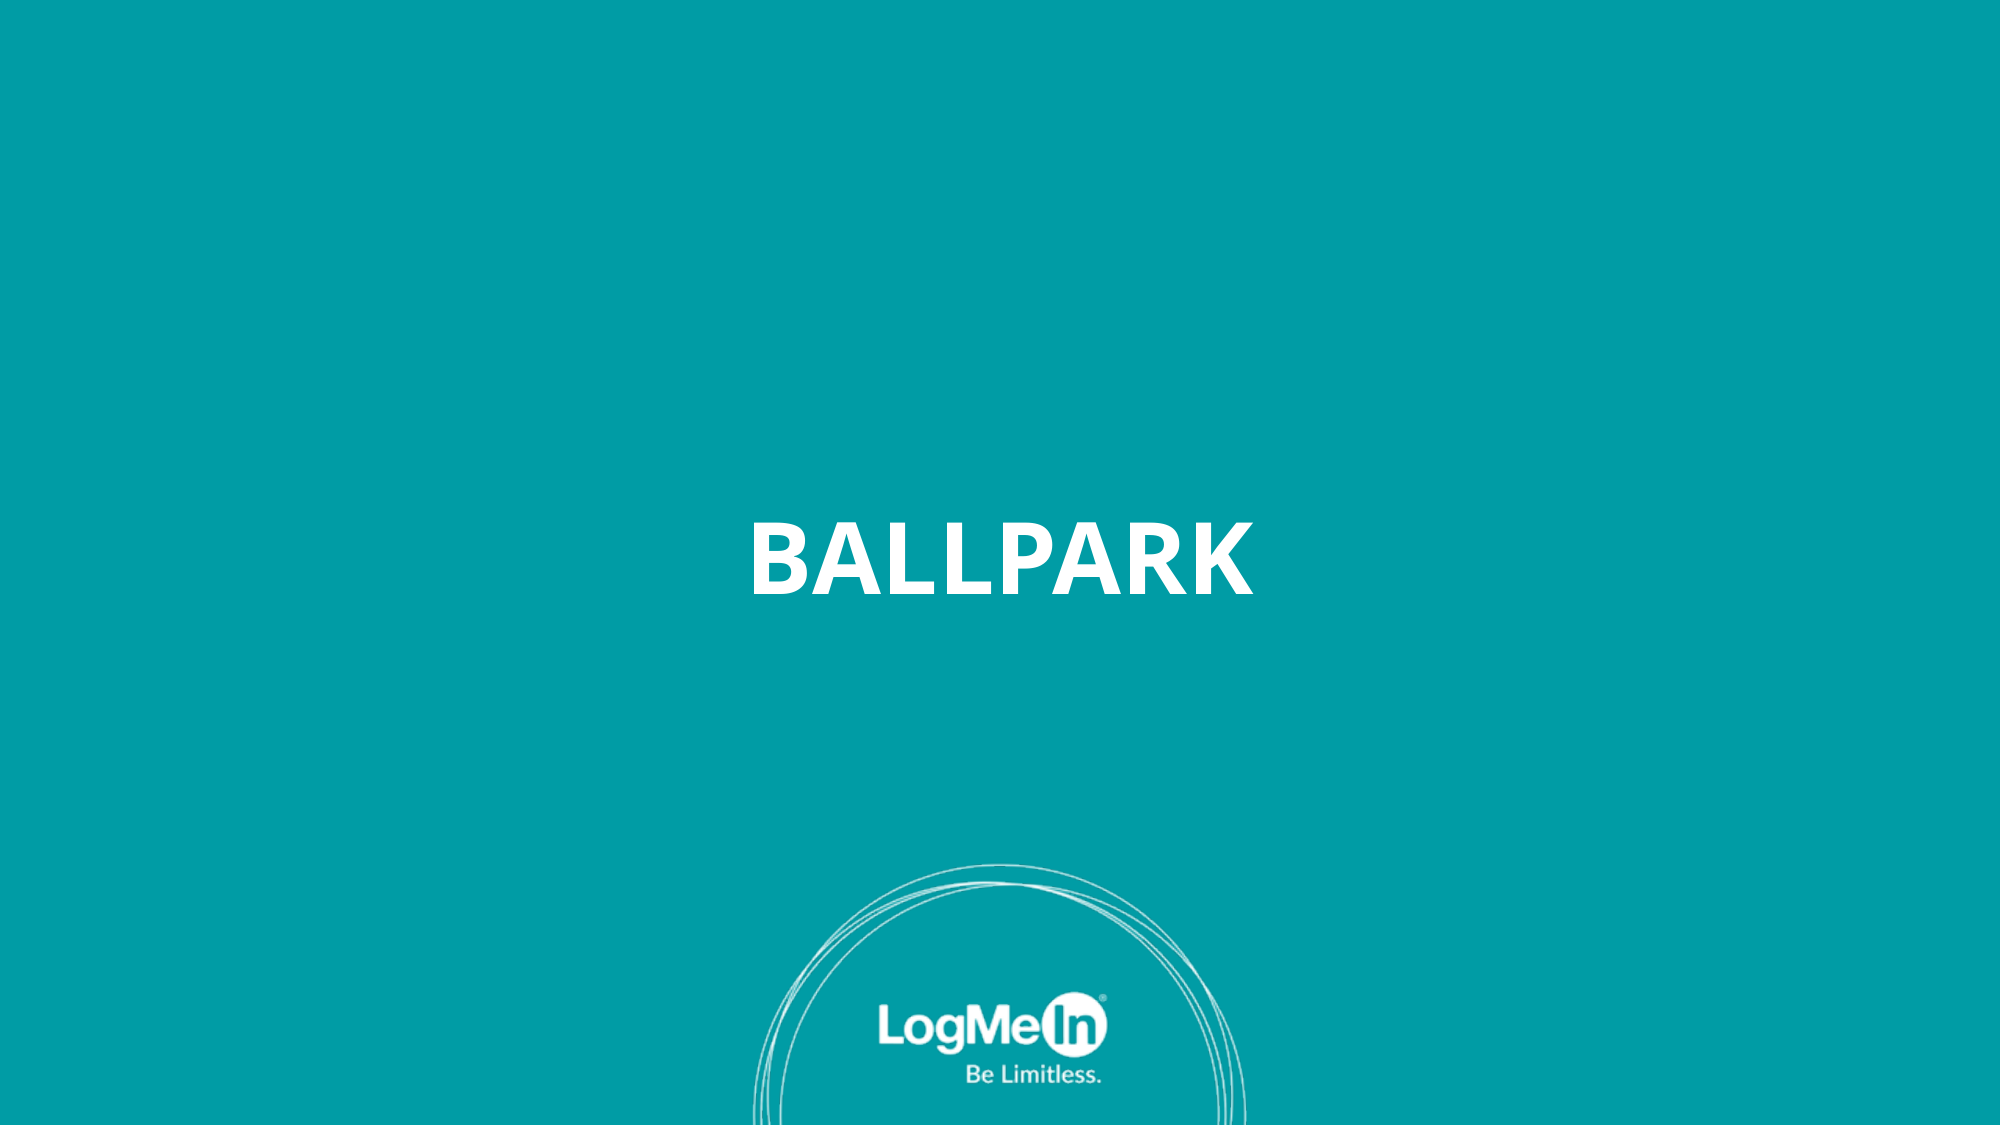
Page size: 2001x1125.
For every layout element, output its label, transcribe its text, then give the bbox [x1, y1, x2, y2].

picture [744, 854, 1256, 1125]
title BALLPARK [99, 304, 1900, 821]
